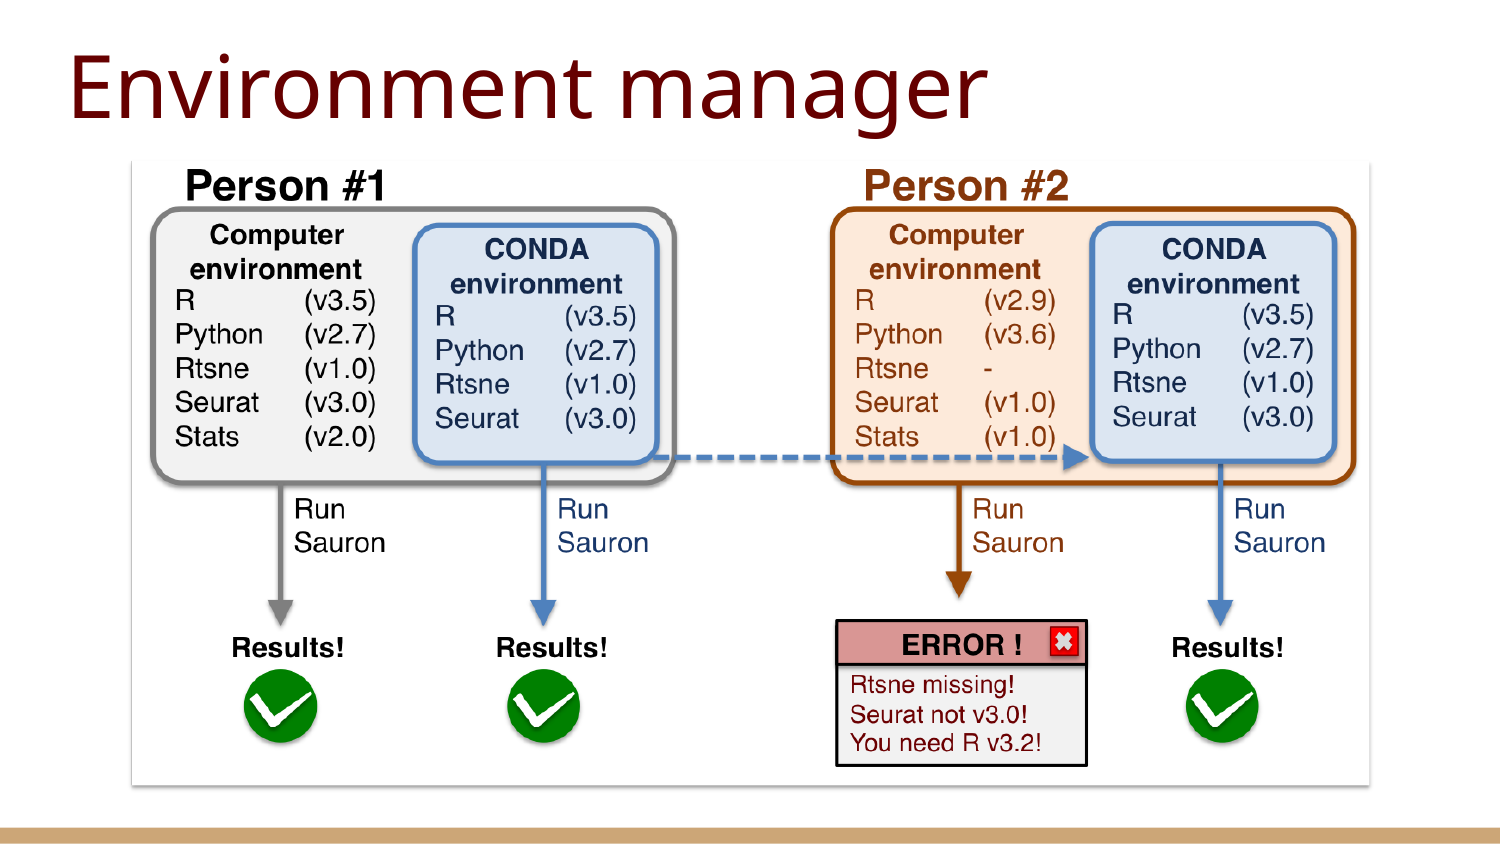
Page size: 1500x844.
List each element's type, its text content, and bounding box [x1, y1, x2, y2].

picture [125, 150, 1375, 794]
title Environment manager [51, 14, 1449, 151]
